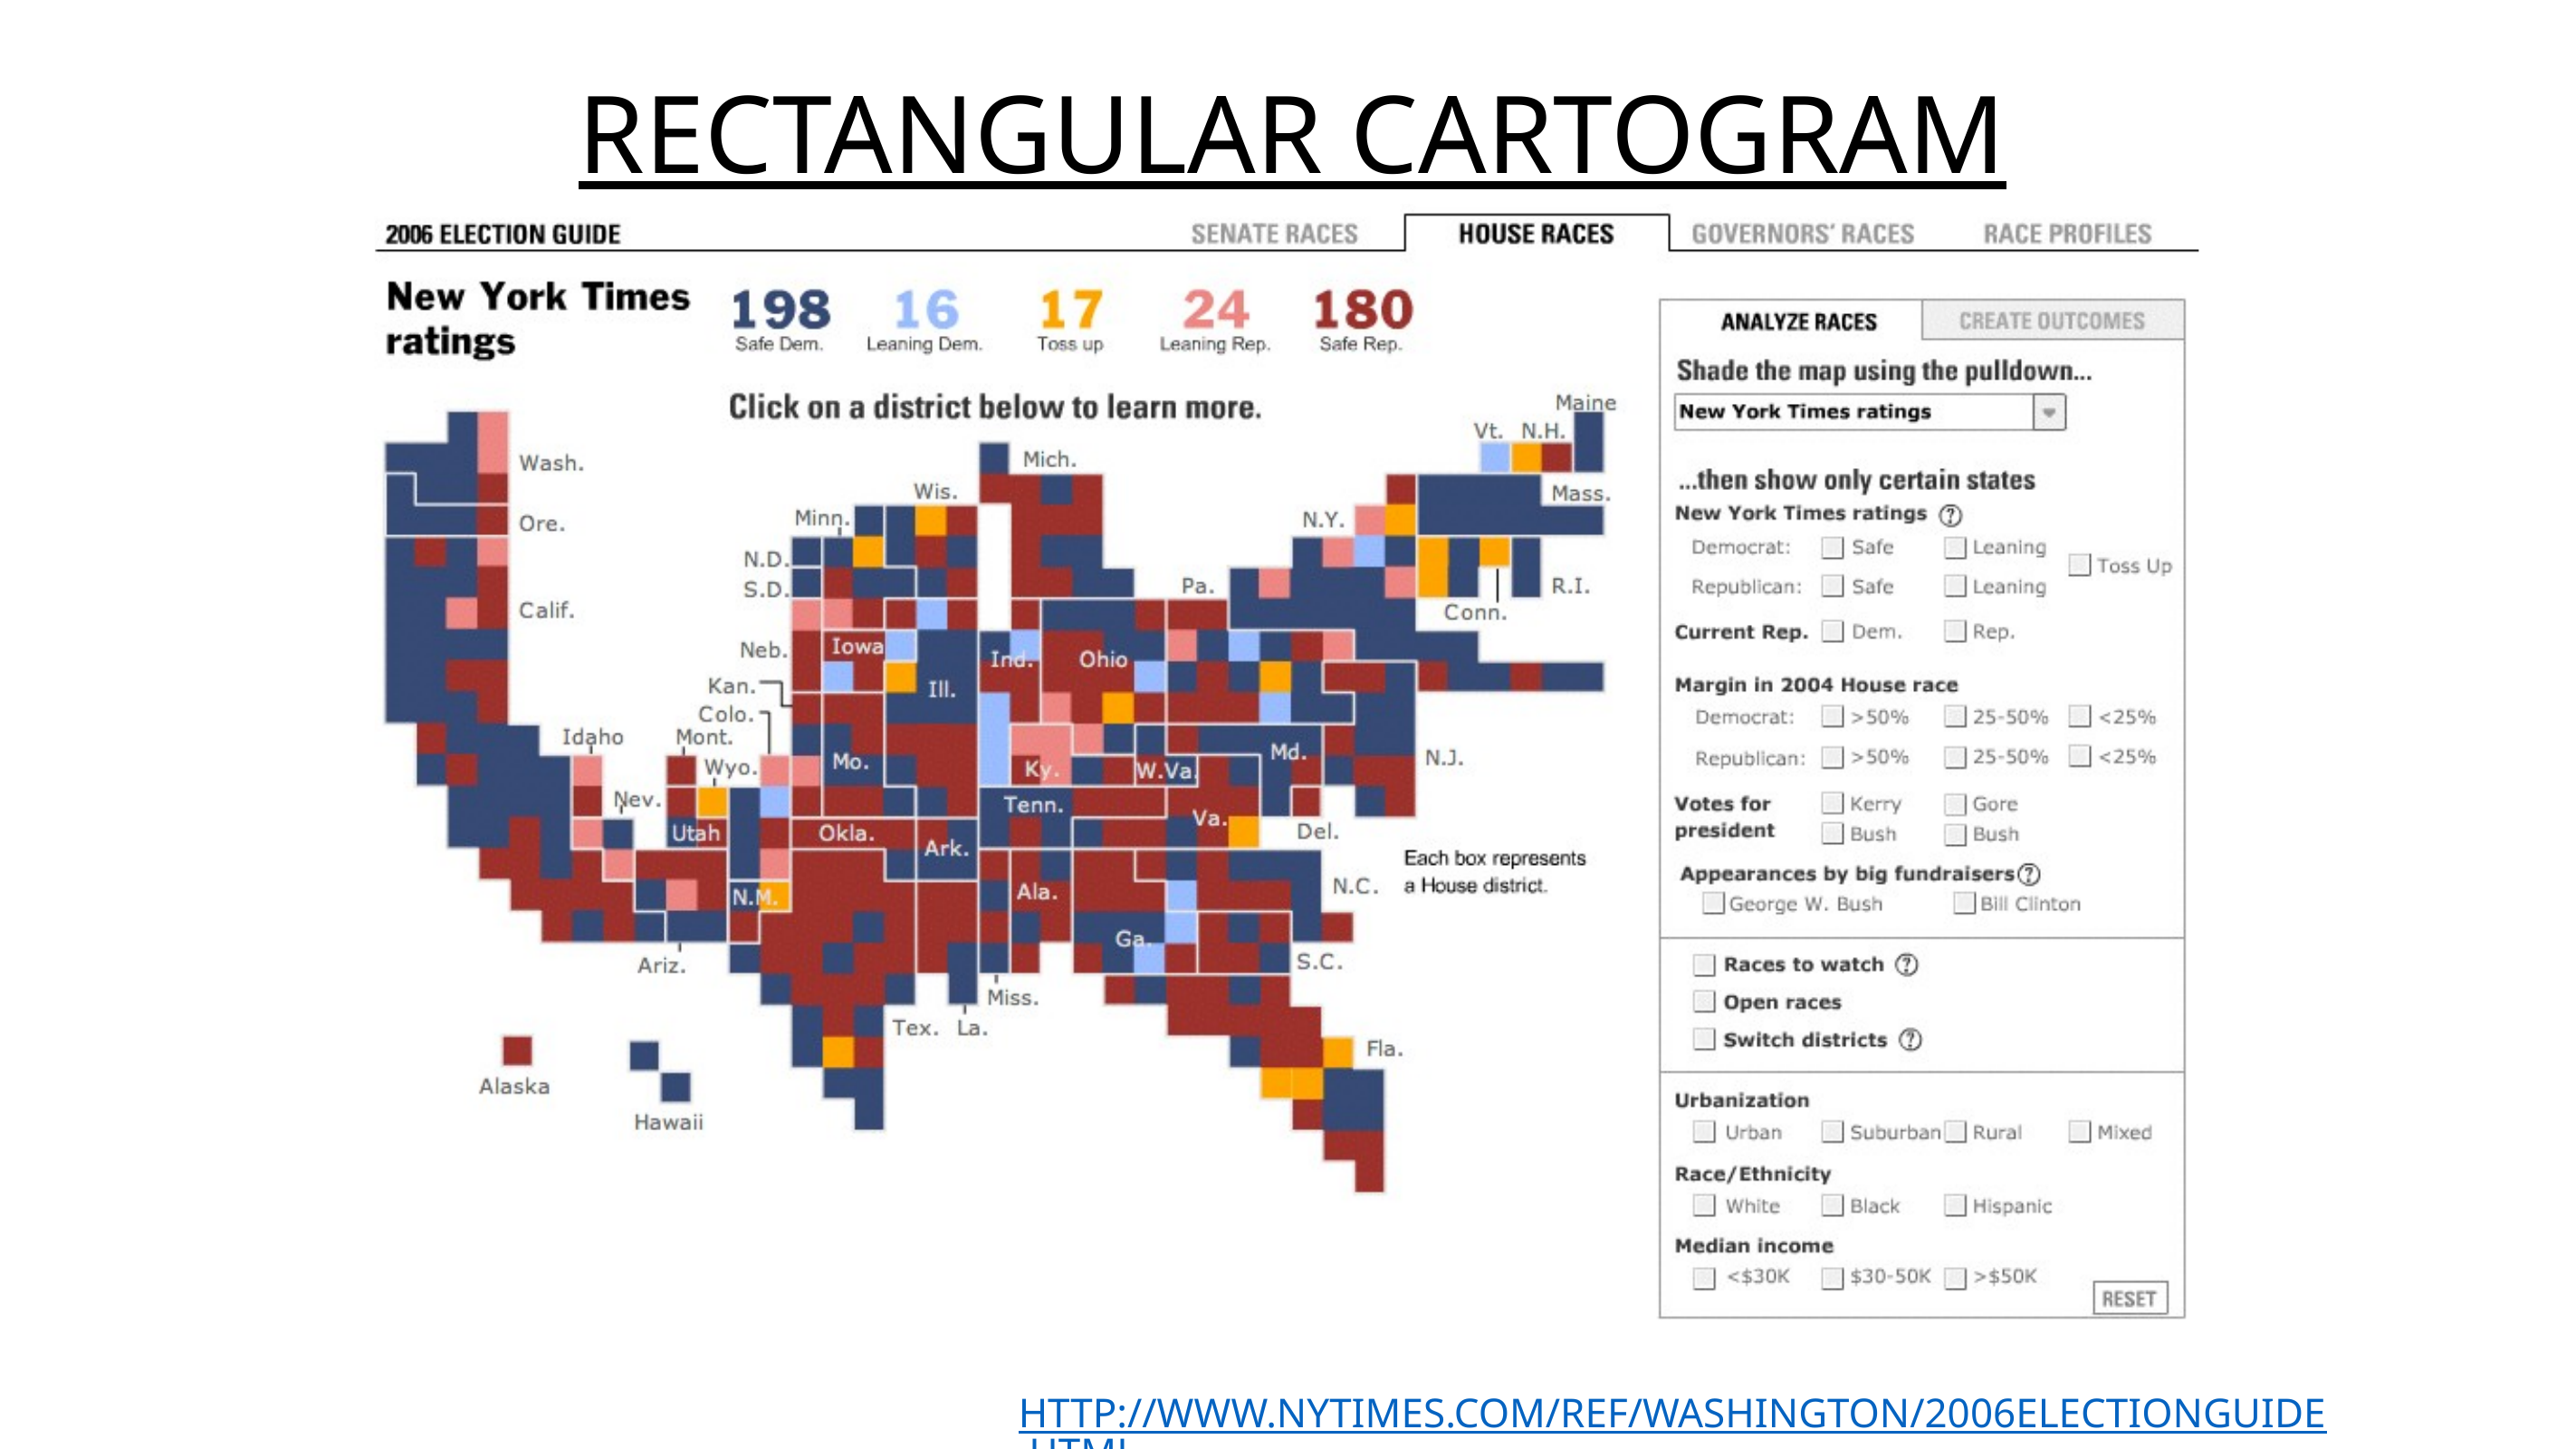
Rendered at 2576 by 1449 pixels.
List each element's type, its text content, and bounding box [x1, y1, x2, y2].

list http://www.nytimes.com/ref/washington/2006ELECTIONGUIDE.html [1004, 1380, 2363, 1449]
list rectangular cartogram [337, 56, 2239, 222]
text_box [374, 222, 2199, 1330]
